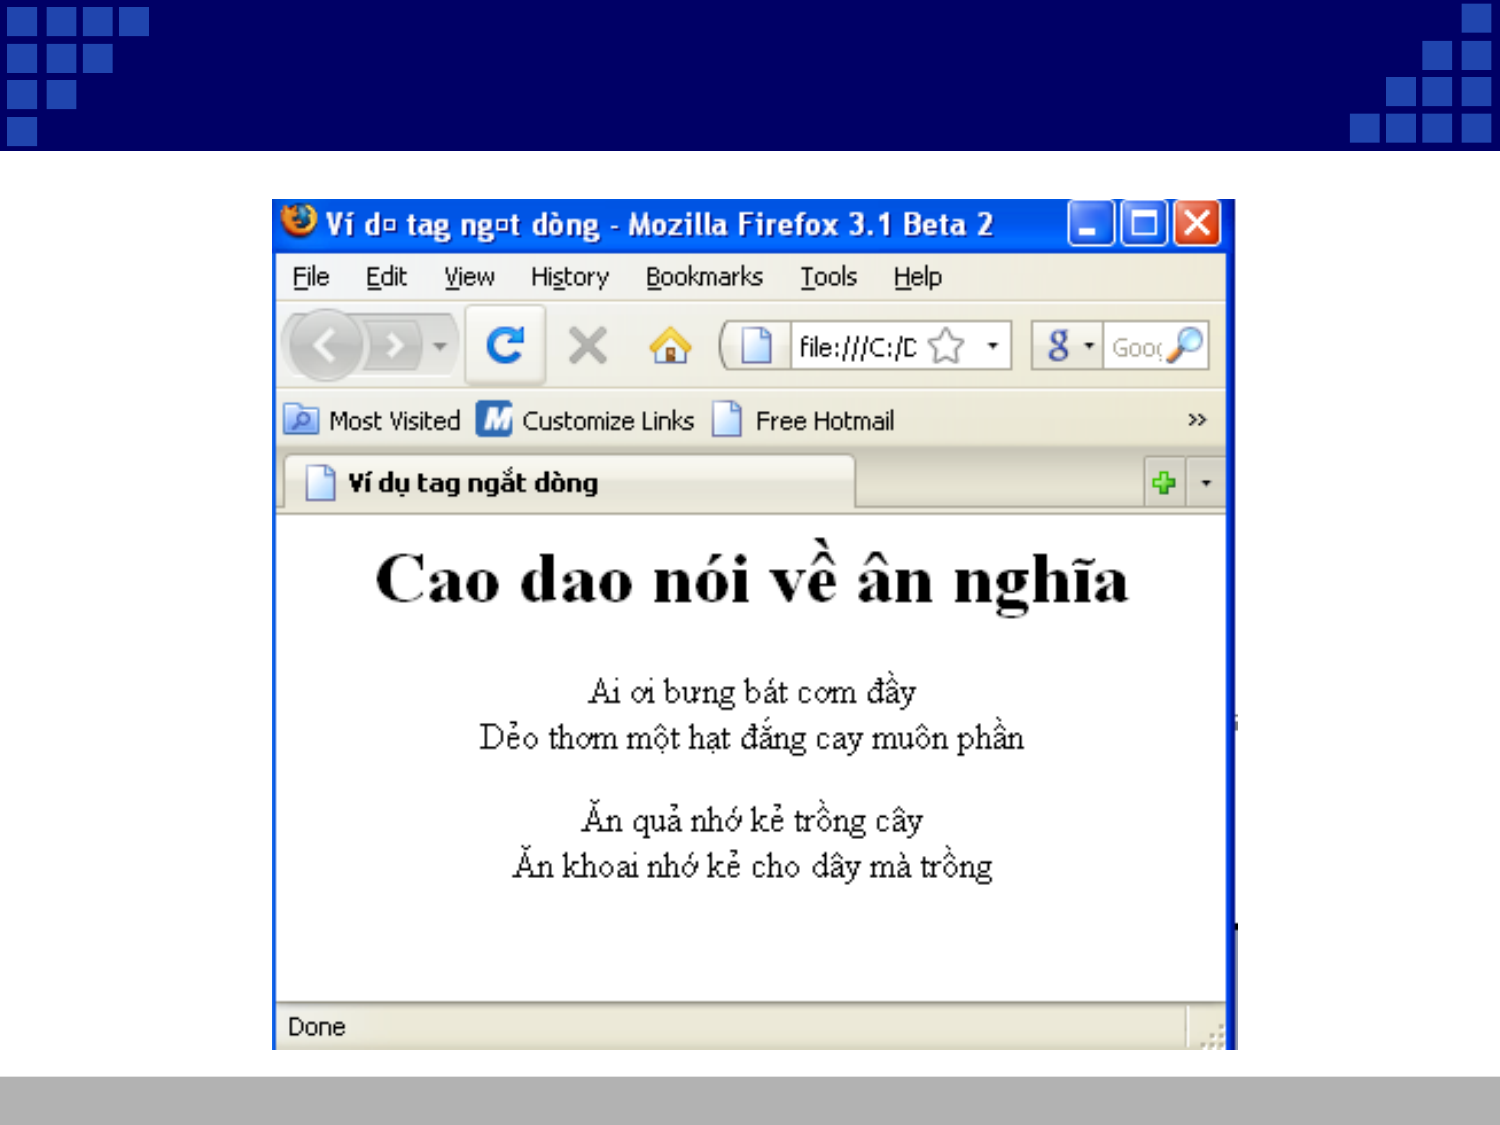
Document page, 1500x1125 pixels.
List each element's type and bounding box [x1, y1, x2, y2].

list [272, 199, 1238, 1051]
